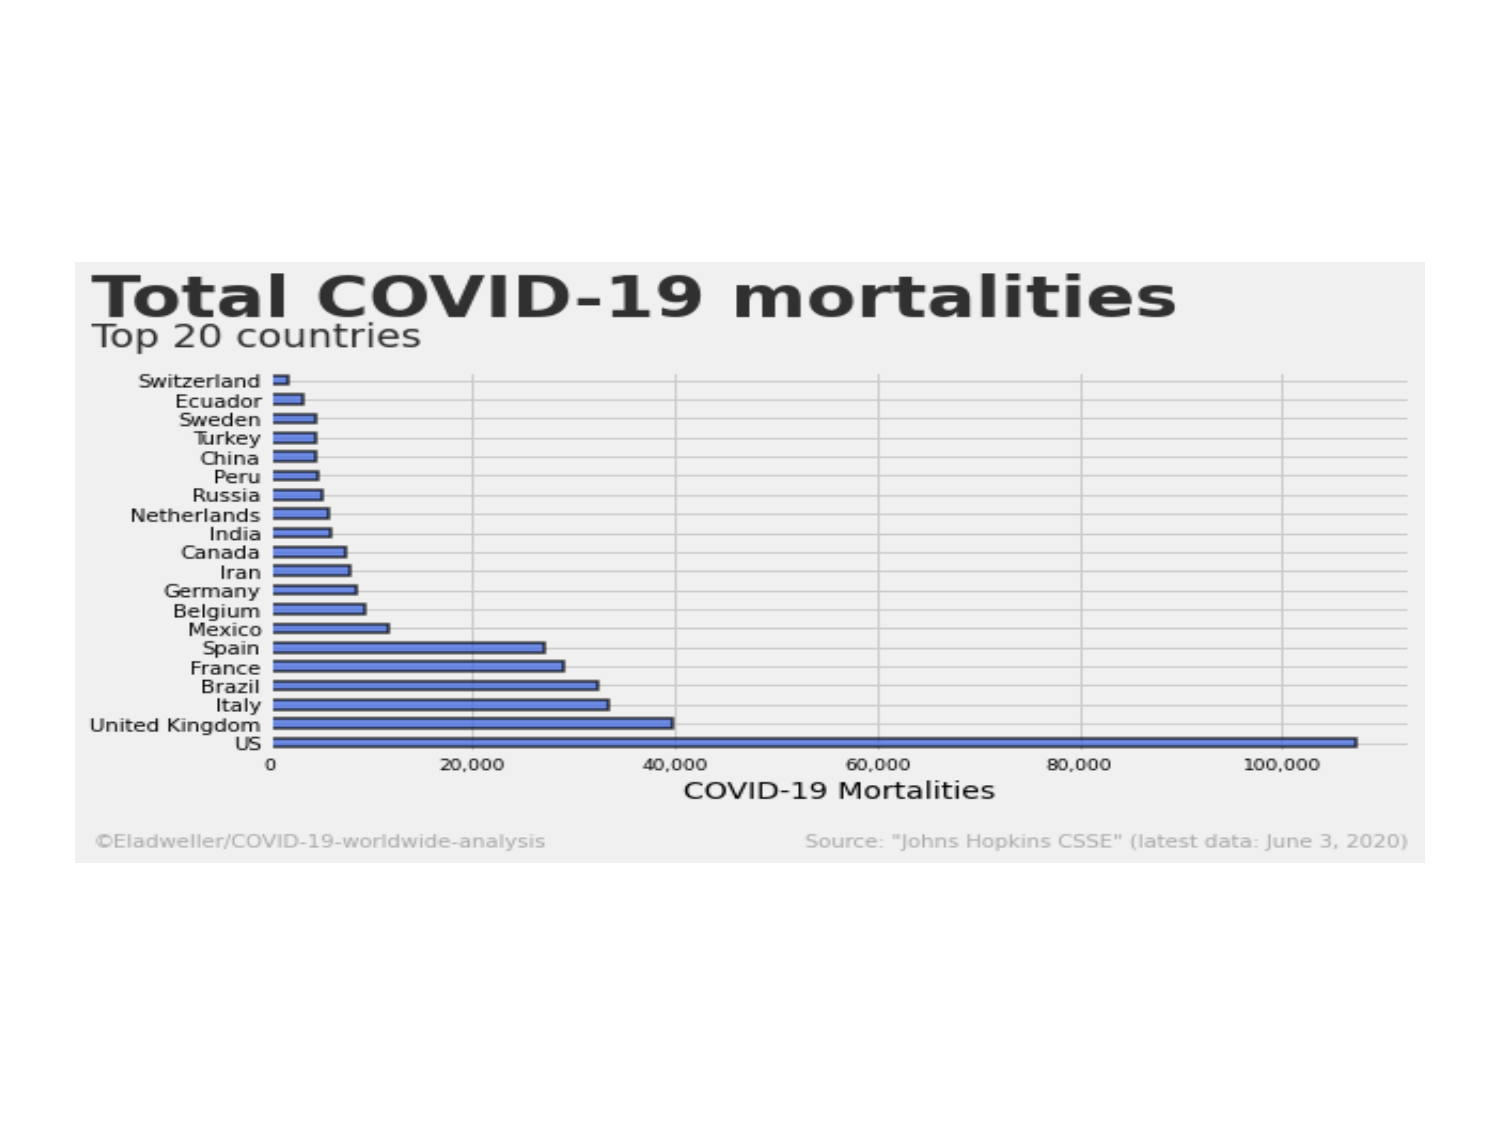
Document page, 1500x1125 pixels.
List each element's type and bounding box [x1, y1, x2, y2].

picture [74, 262, 1426, 863]
